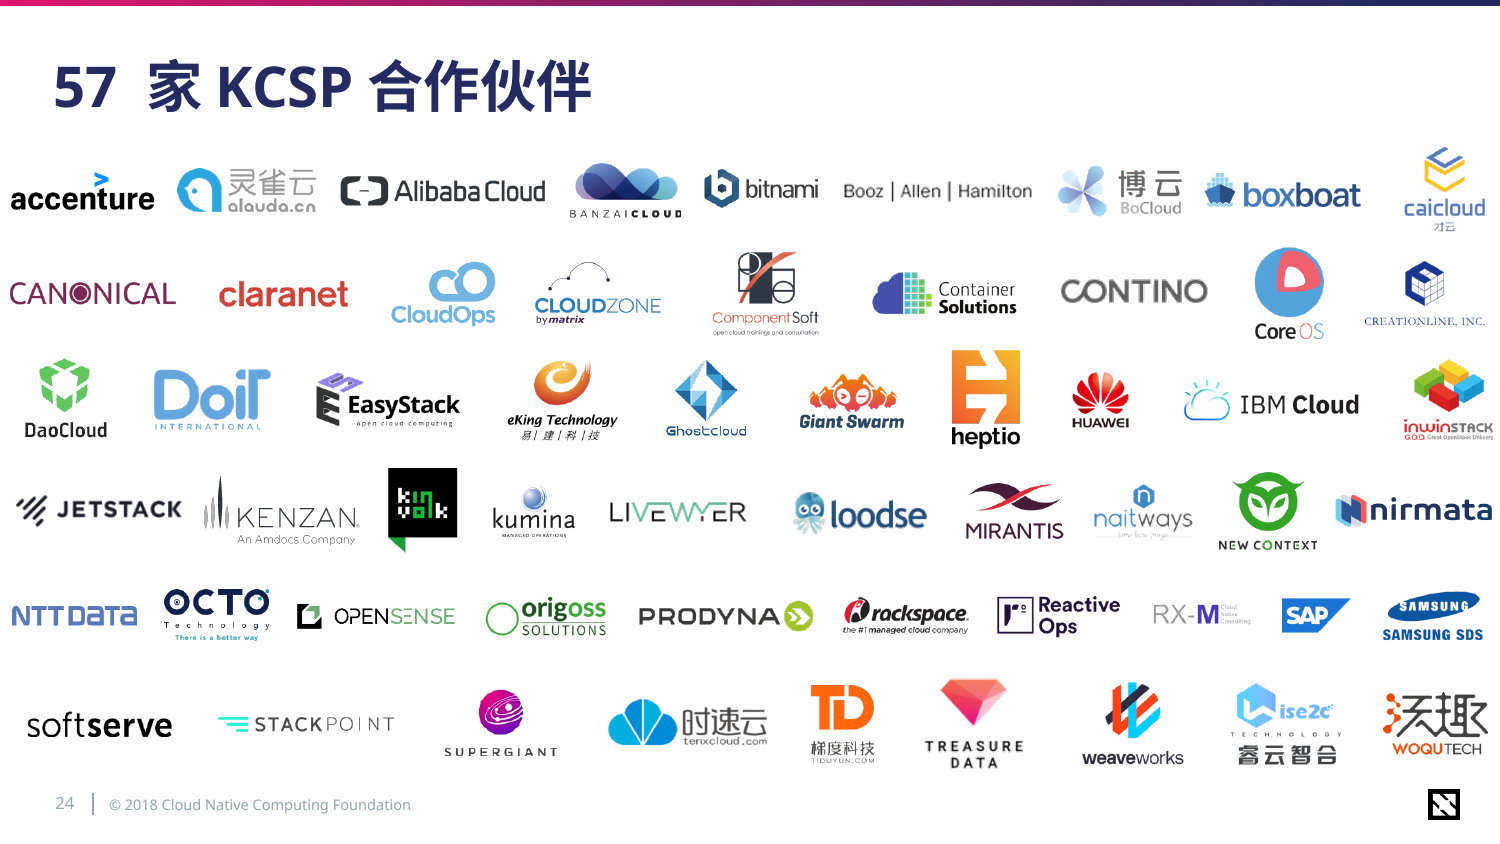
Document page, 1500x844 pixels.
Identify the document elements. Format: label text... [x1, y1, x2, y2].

picture [696, 250, 835, 336]
picture [533, 253, 662, 333]
picture [776, 480, 944, 542]
picture [635, 596, 817, 635]
picture [11, 605, 138, 626]
picture [204, 476, 361, 546]
picture [811, 684, 874, 763]
picture [1055, 163, 1184, 217]
picture [1335, 494, 1492, 528]
picture [295, 597, 457, 634]
picture [793, 361, 910, 438]
picture [154, 369, 272, 430]
picture [570, 158, 682, 223]
picture [961, 463, 1067, 559]
title 57 家KCSP合作伙伴 [42, 52, 1458, 126]
picture [1085, 472, 1201, 550]
picture [843, 596, 969, 634]
picture [603, 690, 771, 757]
picture [1250, 245, 1327, 341]
picture [1070, 669, 1188, 778]
picture [1062, 365, 1139, 435]
picture [869, 270, 1019, 316]
picture [914, 675, 1031, 772]
picture [12, 488, 186, 534]
picture [214, 268, 352, 319]
picture [1204, 173, 1361, 208]
picture [840, 164, 1035, 216]
picture [951, 350, 1020, 450]
picture [1403, 359, 1493, 440]
picture [702, 160, 819, 221]
picture [483, 592, 609, 638]
picture [378, 468, 468, 554]
picture [23, 352, 113, 447]
picture [6, 166, 157, 214]
picture [387, 254, 499, 333]
picture [995, 590, 1121, 641]
picture [336, 174, 549, 206]
picture [662, 353, 751, 446]
picture [1227, 679, 1343, 768]
picture [438, 677, 564, 770]
picture [1180, 378, 1362, 421]
picture [177, 168, 316, 213]
picture [6, 281, 180, 305]
picture [23, 710, 174, 737]
picture [1218, 472, 1317, 550]
picture [505, 357, 621, 442]
picture [1381, 140, 1491, 240]
picture [1361, 258, 1488, 328]
picture [313, 371, 463, 429]
picture [1282, 590, 1351, 641]
picture [1377, 578, 1489, 653]
picture [1054, 270, 1216, 316]
picture [602, 495, 759, 527]
picture [1146, 593, 1256, 638]
picture [1428, 789, 1460, 820]
picture [485, 485, 584, 537]
picture [213, 708, 398, 739]
picture [163, 589, 269, 642]
picture [1383, 692, 1488, 756]
